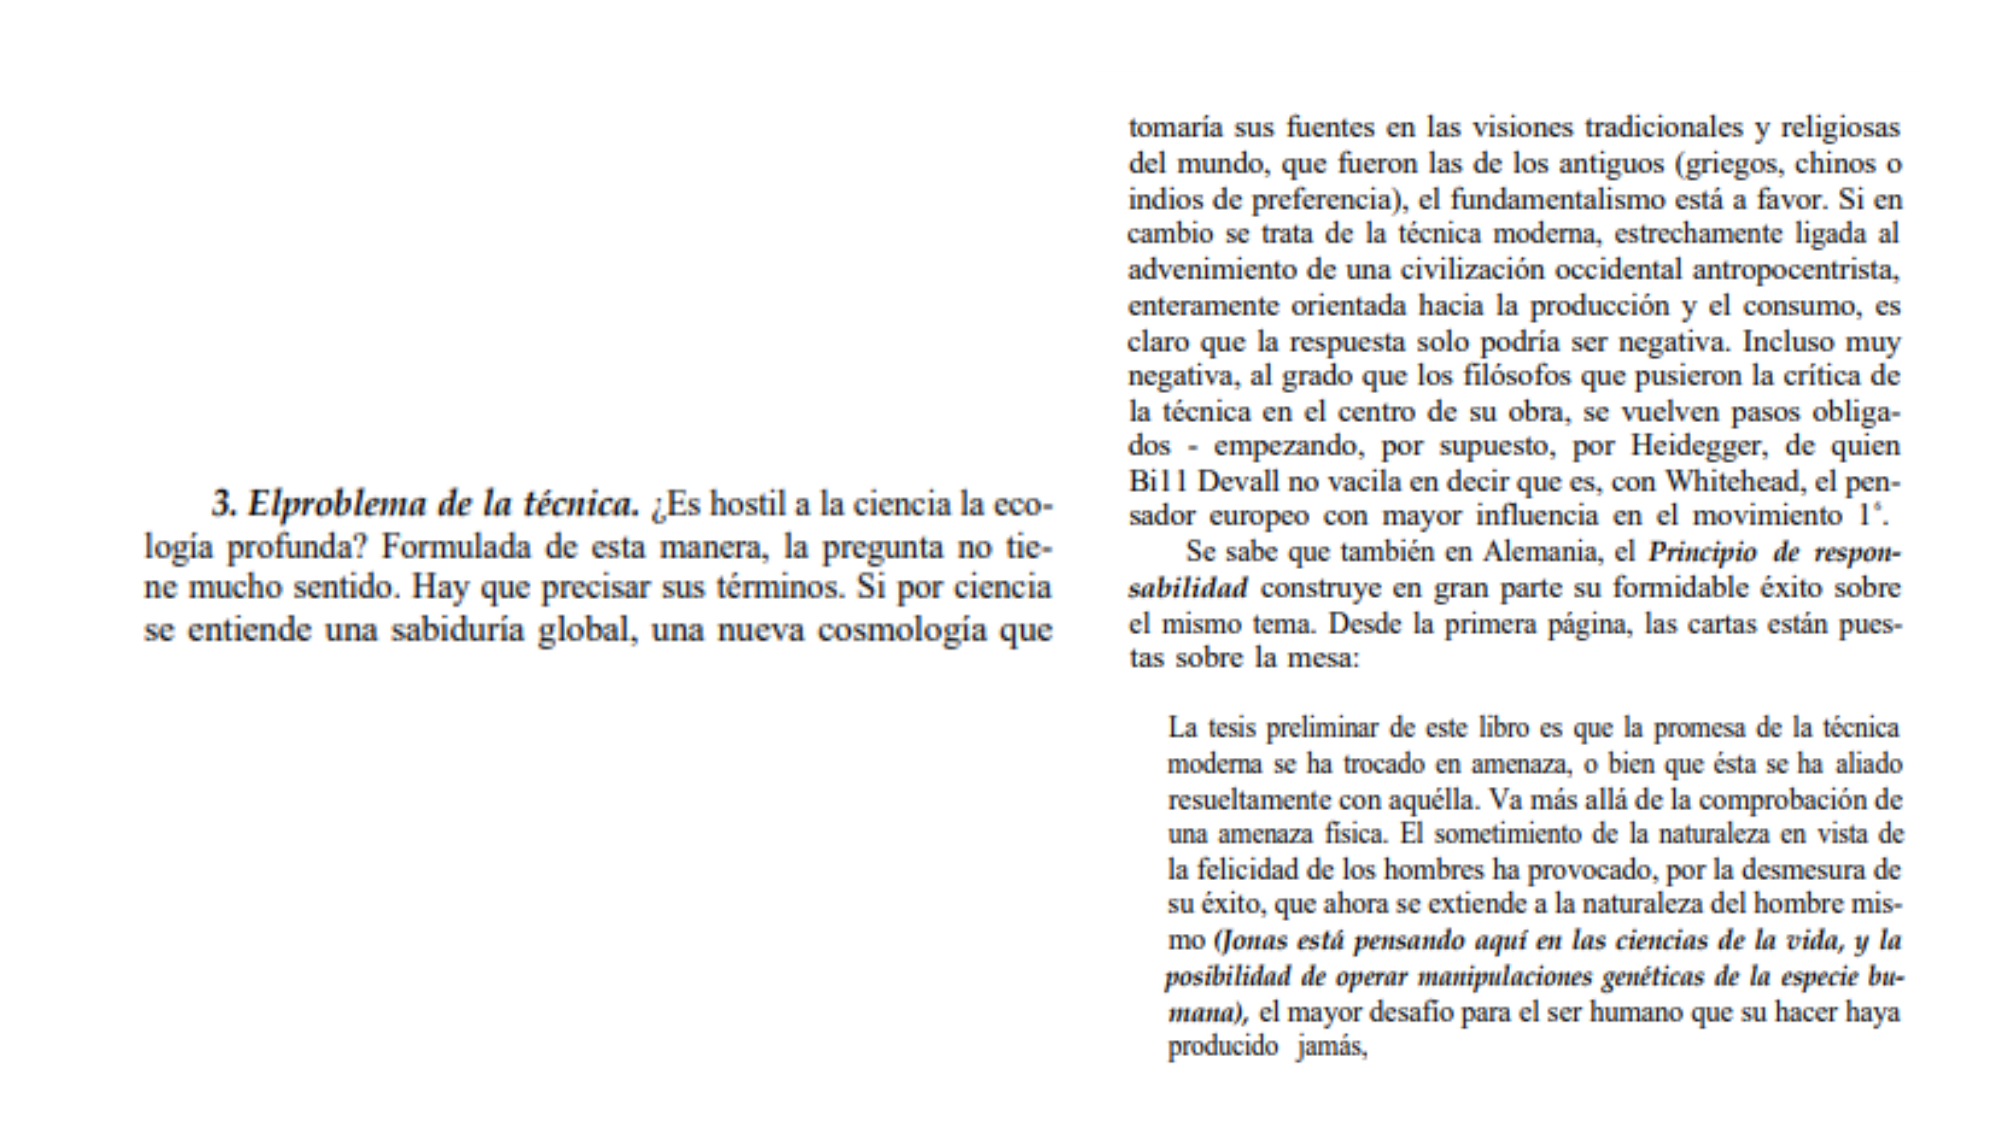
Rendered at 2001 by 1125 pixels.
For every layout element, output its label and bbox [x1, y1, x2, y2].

picture [1095, 70, 1925, 1068]
picture [125, 482, 1076, 656]
